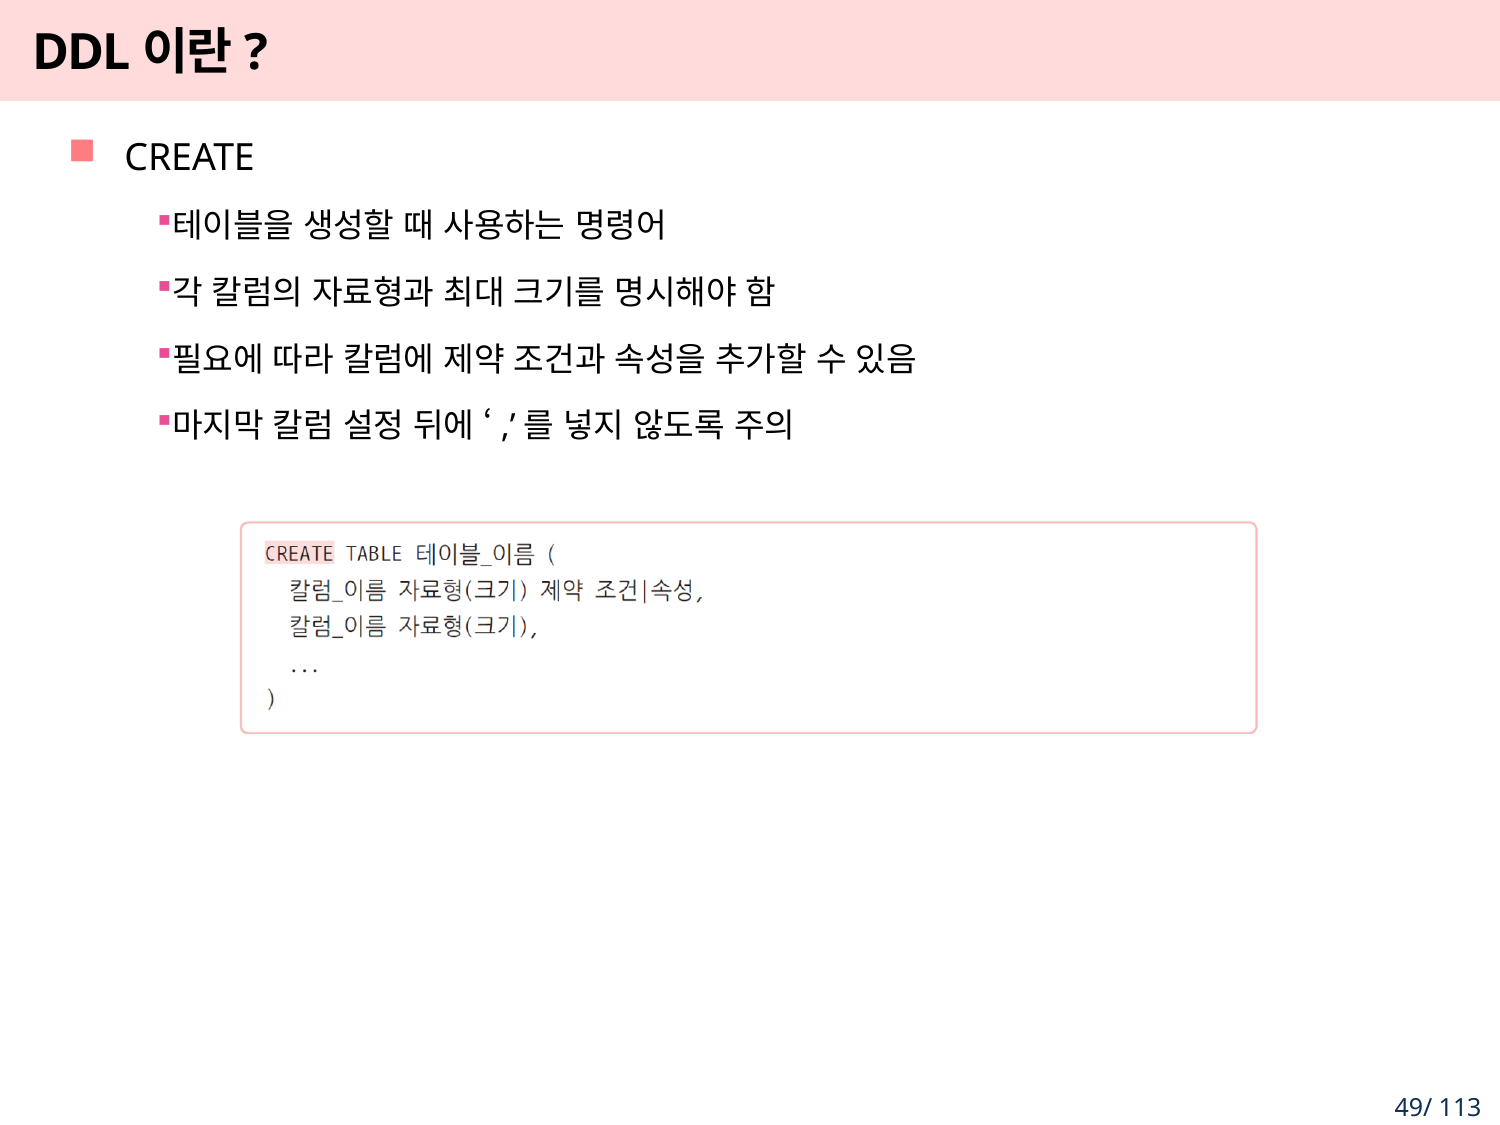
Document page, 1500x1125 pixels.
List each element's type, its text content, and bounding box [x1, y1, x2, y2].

list CREATE 테이블을 생성할 때 사용하는 명령어 각 칼럼의 자료형과 최대 크기를 명시해야 함 필요에 따라 칼럼에 제약 조건과 속성을 추가할 수 있음 마지막 칼럼 설정 뒤에 ‘,’를 넣지 않도록 주의 [53, 125, 1425, 1005]
title DDL이란? [17, 10, 1295, 89]
picture [234, 513, 1266, 740]
